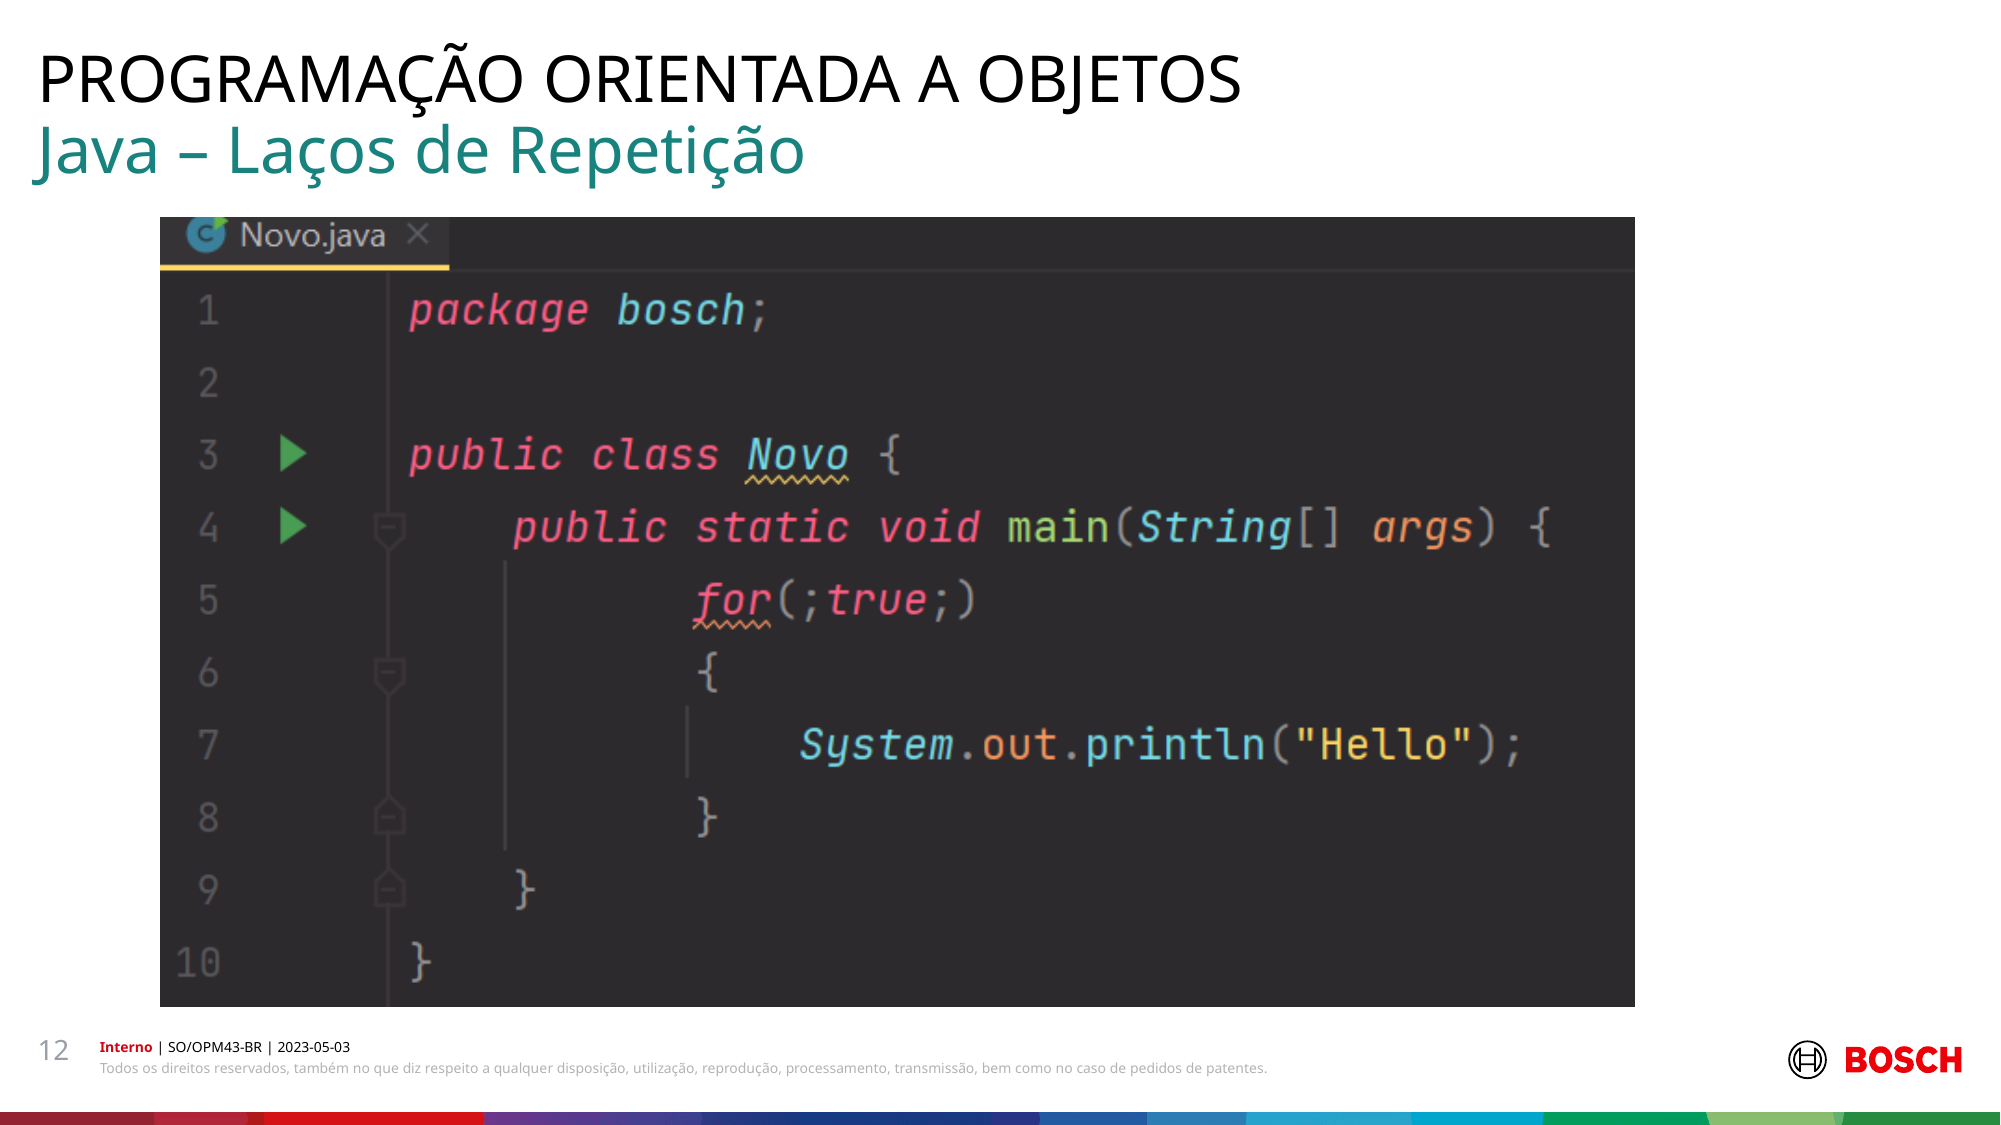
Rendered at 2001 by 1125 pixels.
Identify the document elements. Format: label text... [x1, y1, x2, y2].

picture [0, 1112, 1411, 1125]
slide_number 12 [37, 1033, 90, 1108]
list PROGRAMAÇÃO ORIENTADA A OBJETOS [37, 47, 1963, 119]
title Java – Laços de Repetição [37, 119, 1963, 189]
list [160, 217, 1635, 1007]
picture [1542, 1112, 2000, 1125]
